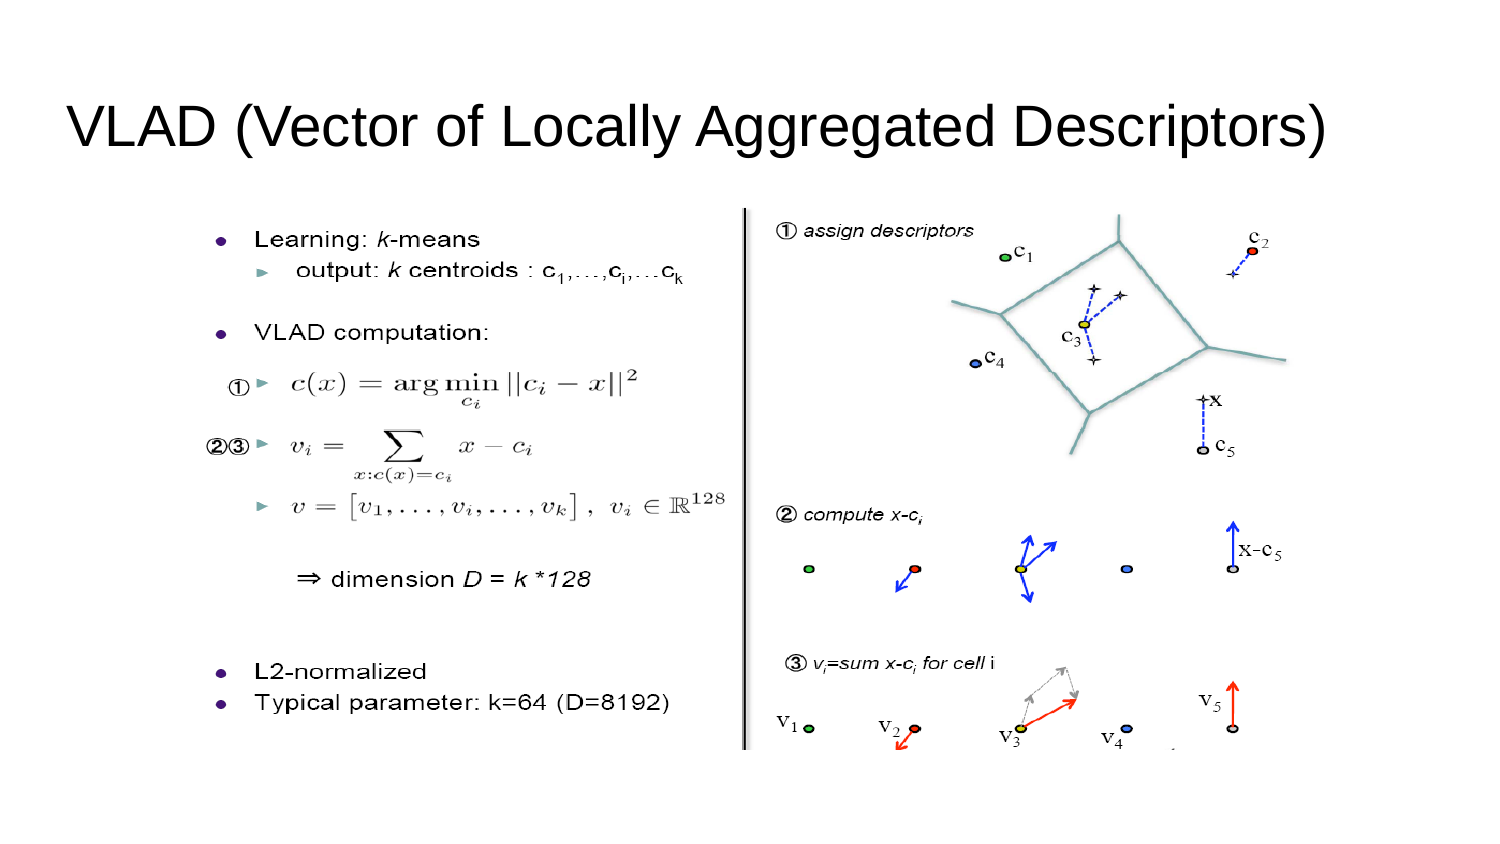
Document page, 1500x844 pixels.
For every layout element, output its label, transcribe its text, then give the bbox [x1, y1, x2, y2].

title VLAD (Vector of Locally Aggregated Descriptors) [51, 72, 1449, 167]
picture [155, 188, 1318, 750]
